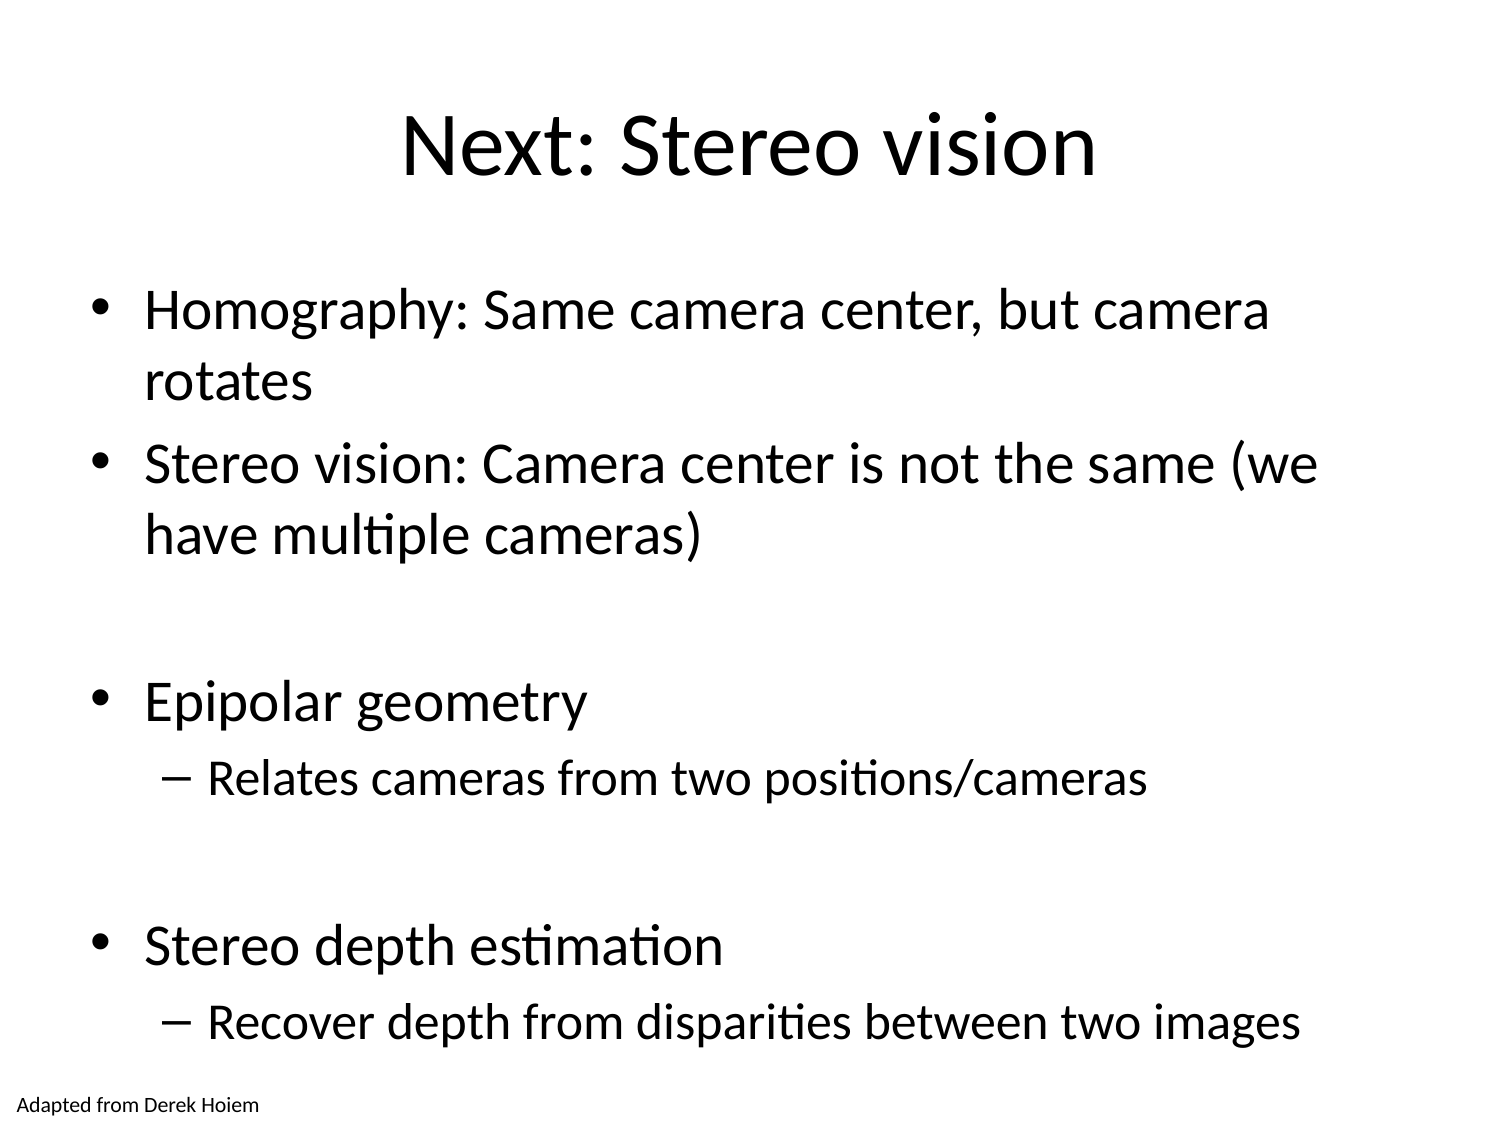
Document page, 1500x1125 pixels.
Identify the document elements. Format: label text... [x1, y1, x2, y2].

title Next: Stereo vision [75, 45, 1425, 233]
text_box Adapted from Derek Hoiem [1, 1083, 275, 1125]
list Homography: Same camera center, but camera rotates Stereo vision: Camera center is not the same (we have multiple cameras) Epipolar geometry Relates cameras from two positions/cameras Stereo depth estimation Recover depth from disparities between two images [75, 262, 1452, 1062]
